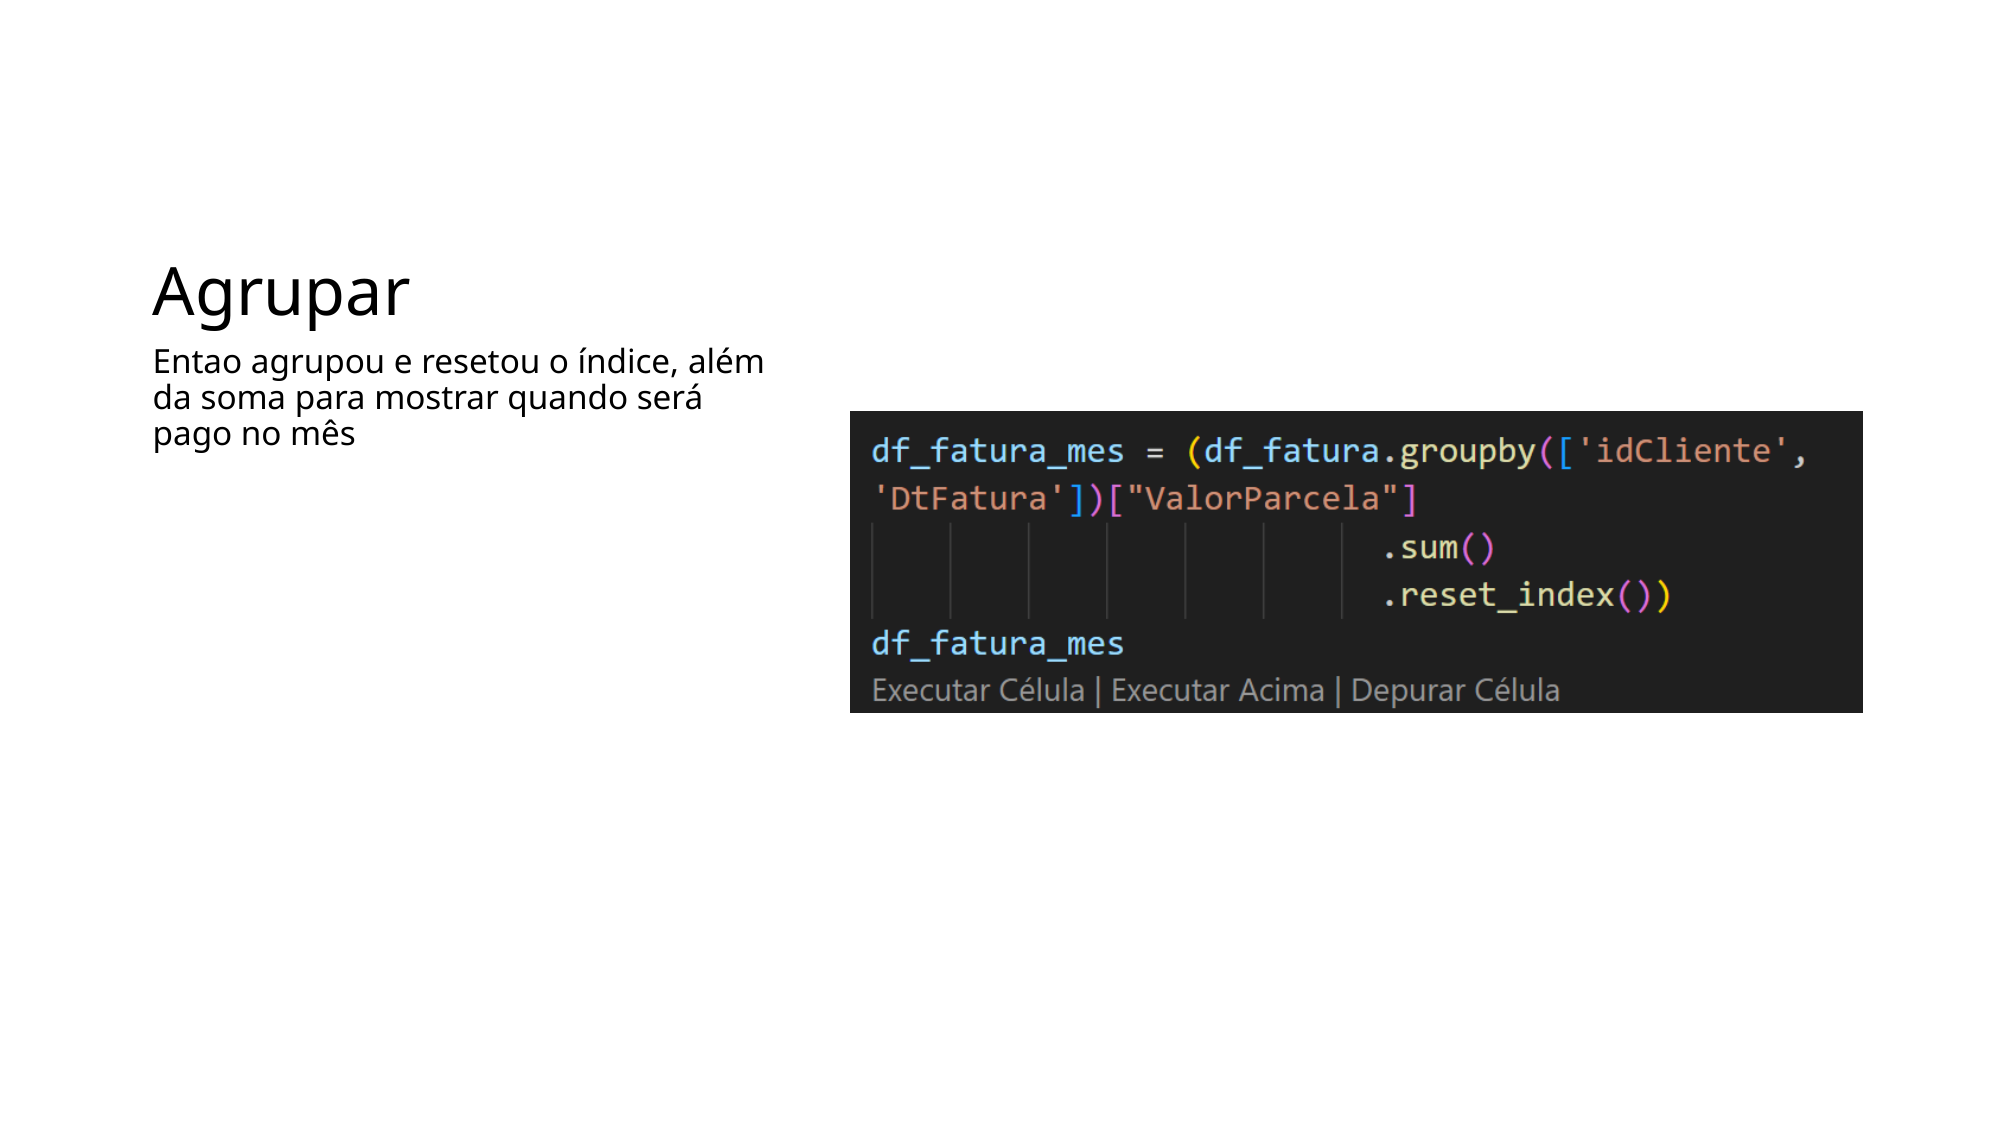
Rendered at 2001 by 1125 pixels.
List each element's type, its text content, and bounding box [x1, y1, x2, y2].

list Entao agrupou e resetou o índice, além da soma para mostrar quando será pago no mês [137, 337, 783, 963]
title Agrupar [137, 75, 783, 337]
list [849, 410, 1864, 713]
